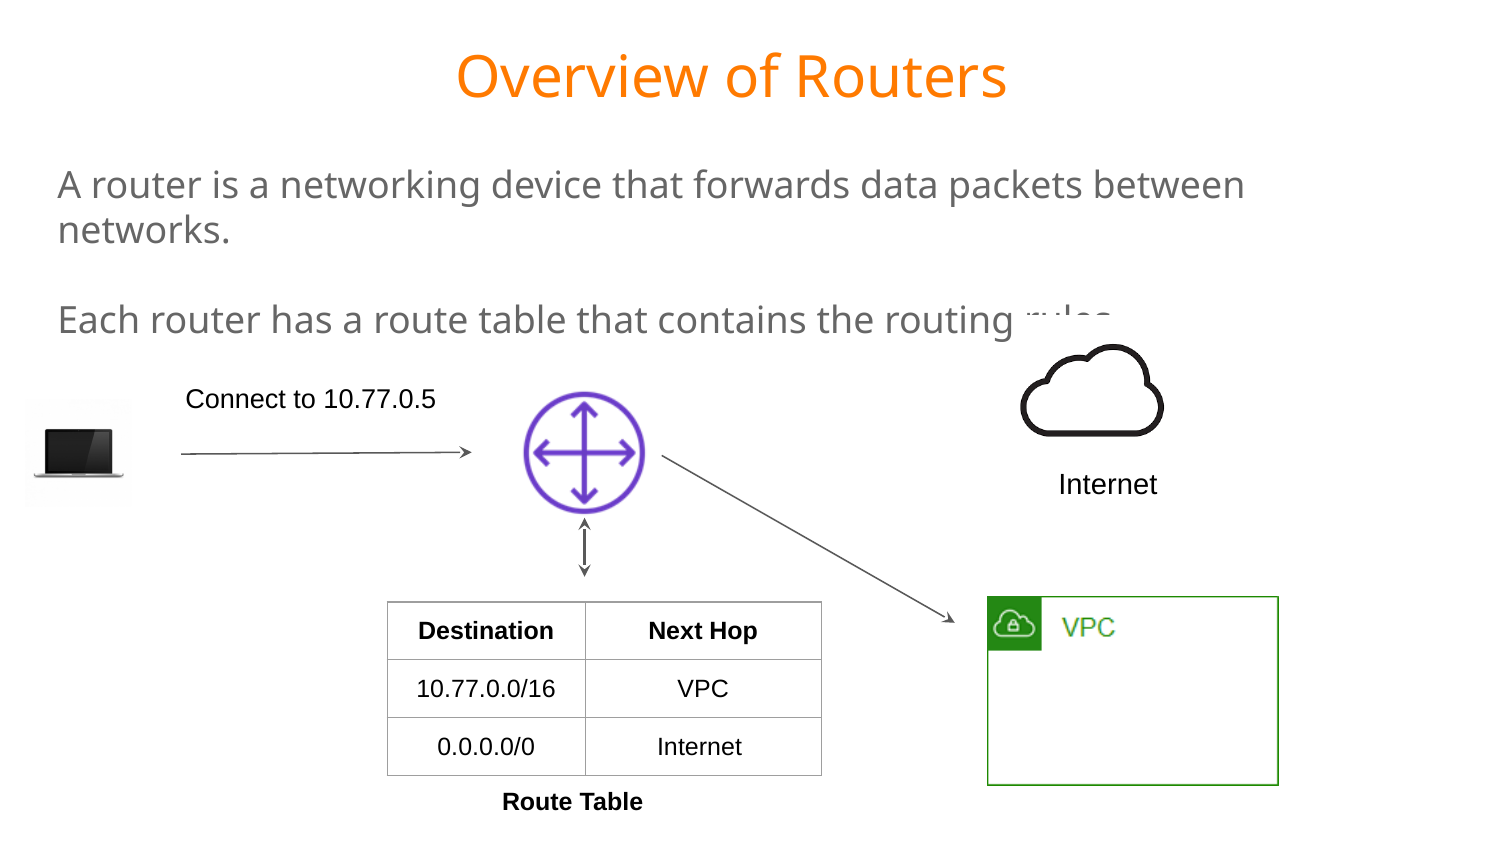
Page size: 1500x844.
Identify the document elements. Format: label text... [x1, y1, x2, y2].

subtitle Overview of Routers [25, 23, 1438, 131]
picture [987, 596, 1279, 787]
text_box Internet [1043, 450, 1193, 507]
text_box A router is a networking device that forwards data packets between networks. Each router has a route table that contains the routing rules. [42, 100, 1421, 308]
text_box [661, 455, 955, 624]
table_header Destination [388, 603, 585, 659]
picture [1016, 314, 1167, 465]
table_cell 10.77.0.0/16 [388, 660, 585, 717]
picture [520, 388, 649, 518]
text_box Connect to 10.77.0.5 [170, 366, 469, 430]
table_cell VPC [586, 660, 821, 717]
picture [24, 399, 133, 507]
table_header Next Hop [586, 603, 821, 659]
table_cell Internet [586, 718, 821, 775]
table_cell 0.0.0.0/0 [388, 718, 585, 775]
text_box Route Table [487, 770, 778, 809]
